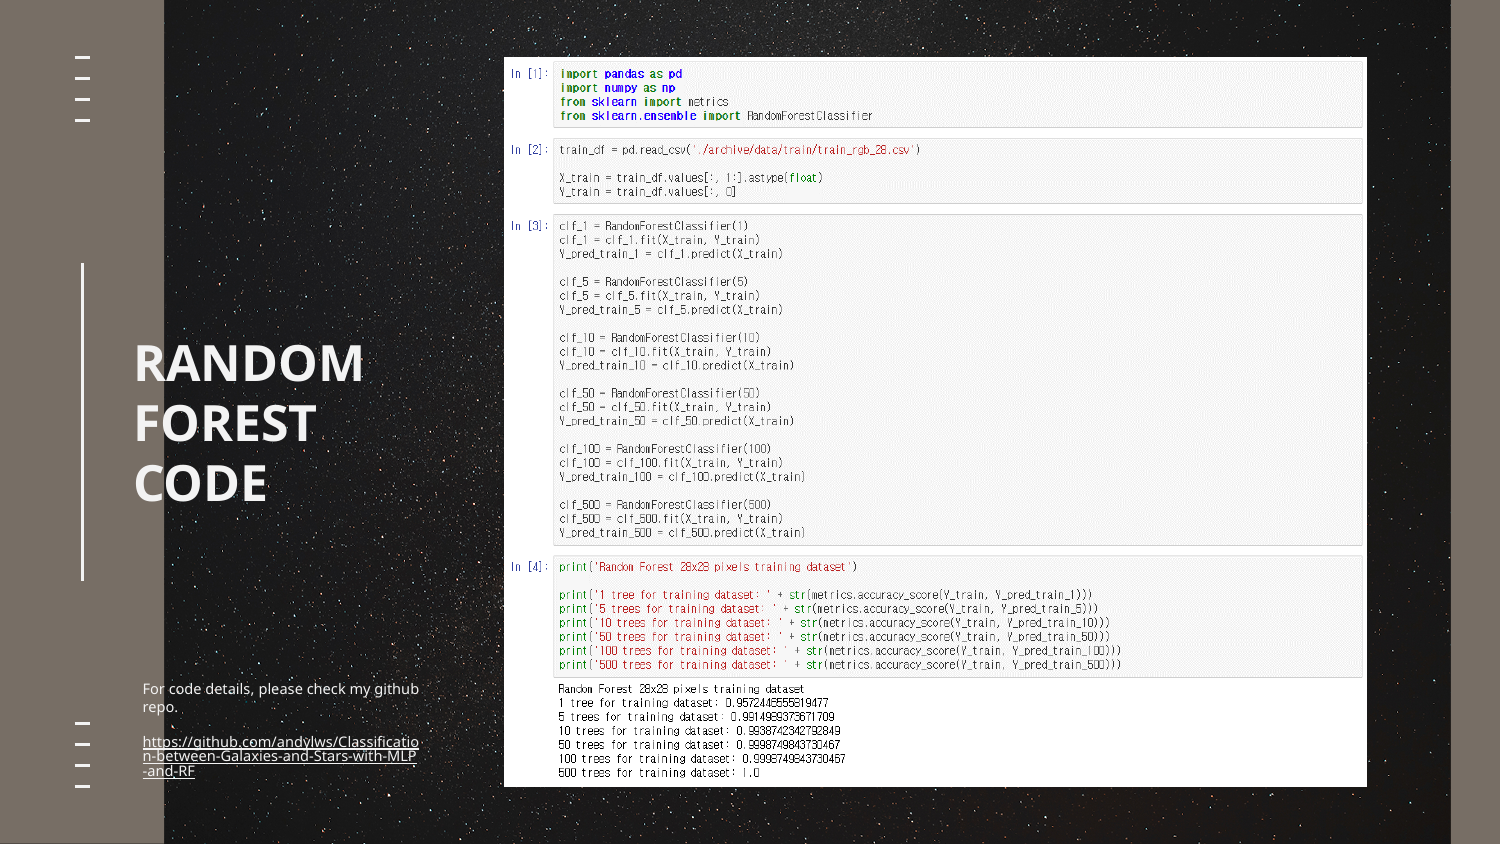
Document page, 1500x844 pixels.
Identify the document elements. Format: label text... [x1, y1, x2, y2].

title RANDOM FOREST CODE [118, 263, 436, 581]
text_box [74, 56, 91, 787]
picture [165, 0, 1450, 844]
text_box For code details, please check my github repo. https://github.com/andylws/Classification-between-Galaxies-and-Stars-with-MLP-and-RF [127, 672, 436, 760]
